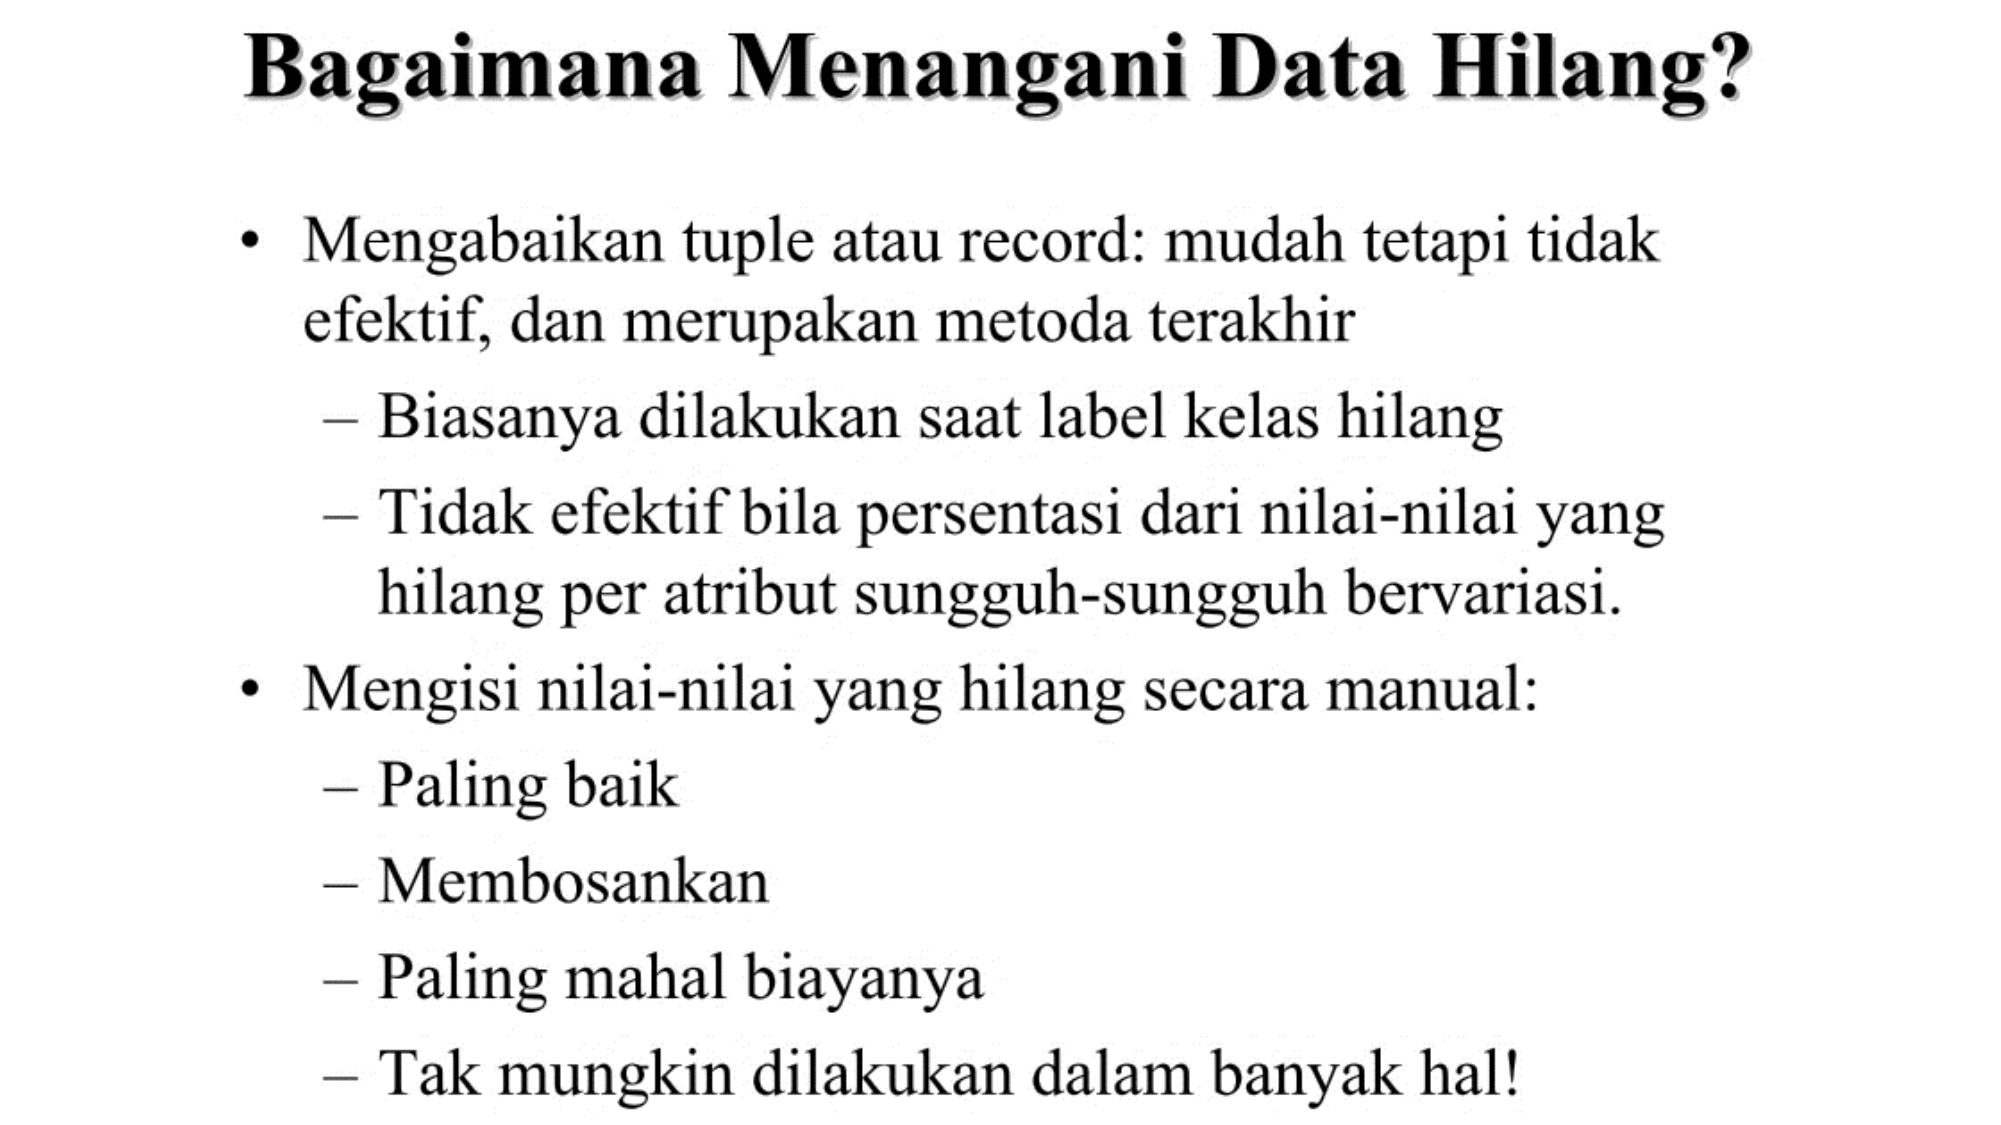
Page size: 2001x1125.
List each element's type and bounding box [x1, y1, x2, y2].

picture [236, 10, 1764, 1115]
